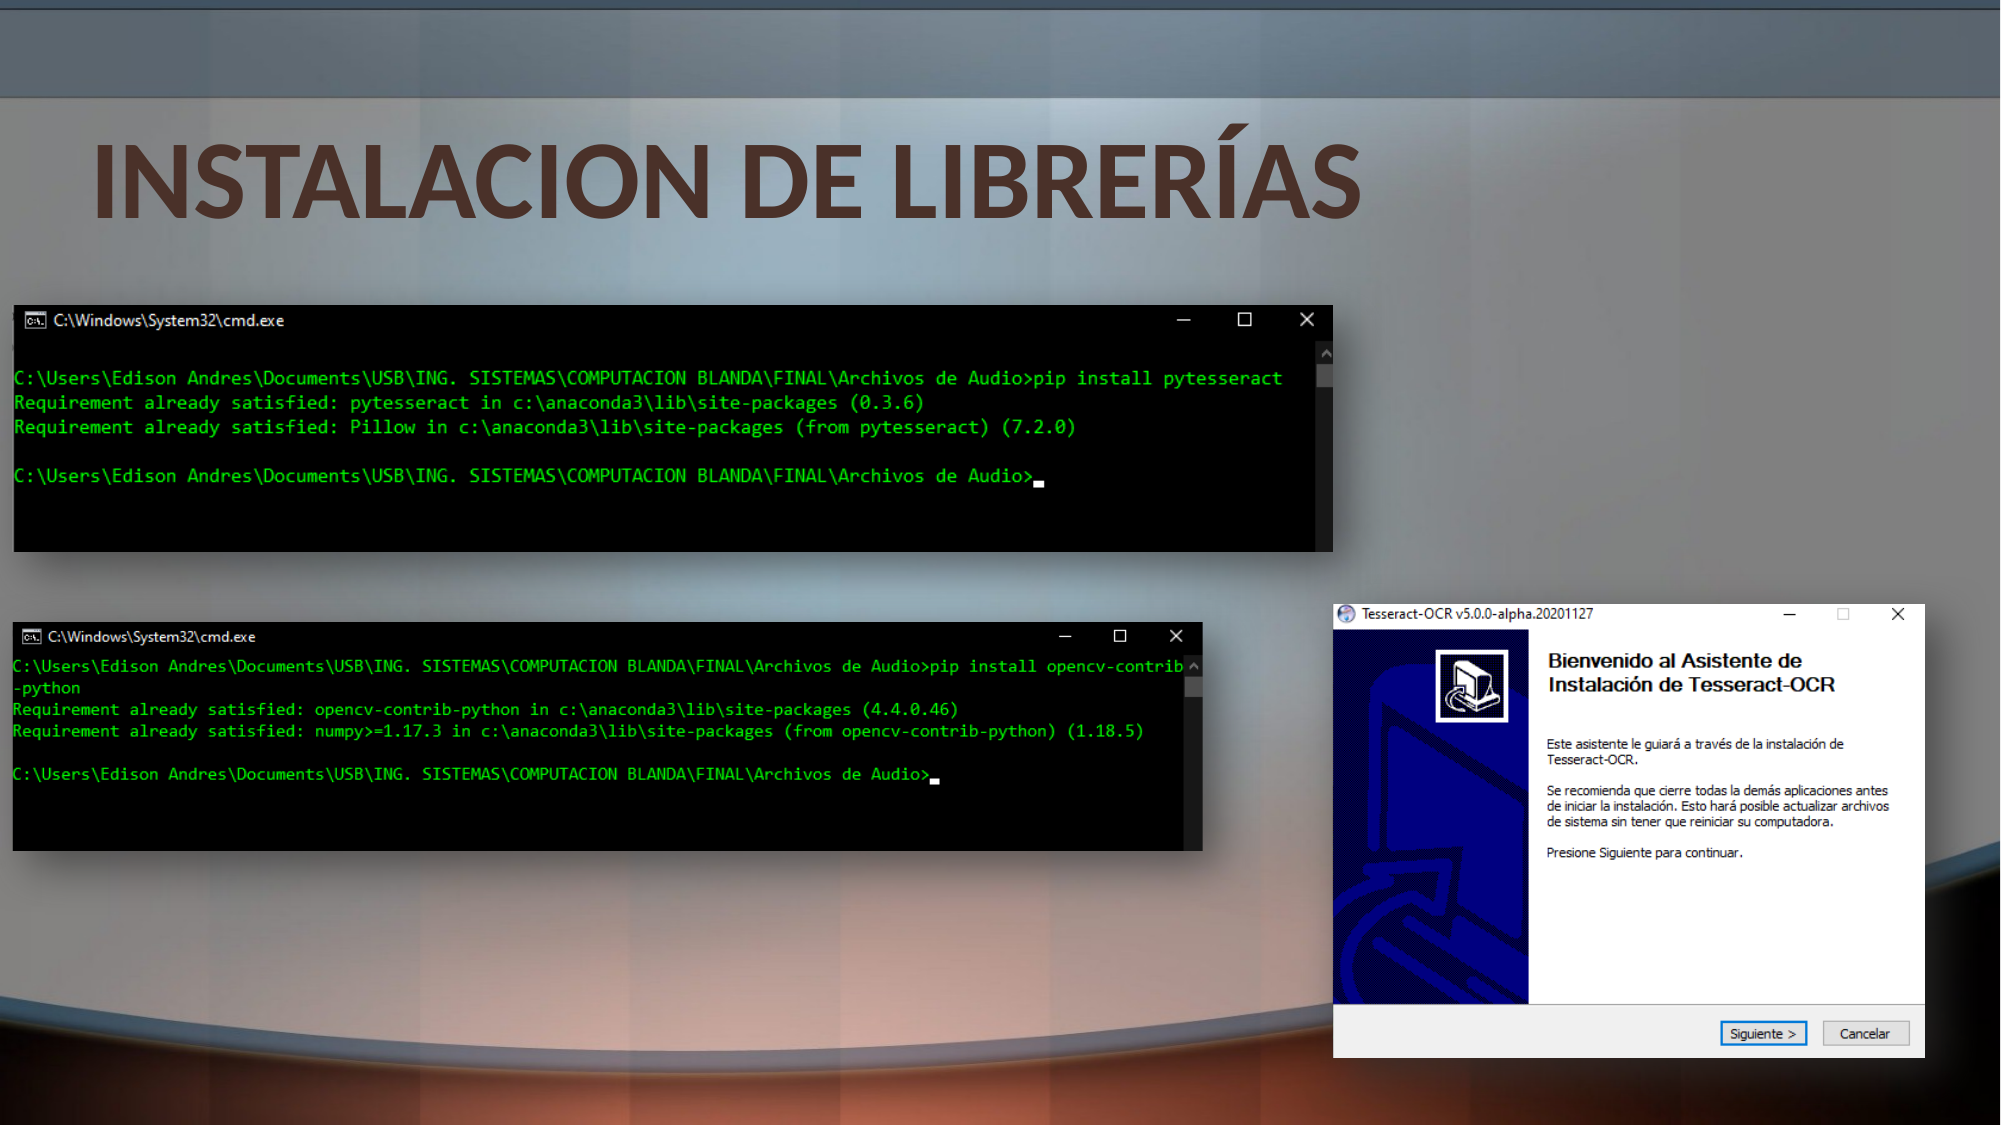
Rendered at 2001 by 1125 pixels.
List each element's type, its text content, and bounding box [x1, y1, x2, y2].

picture [0, 0, 2001, 1125]
title INSTALACION DE LIBRERÍAS [75, 104, 1732, 294]
